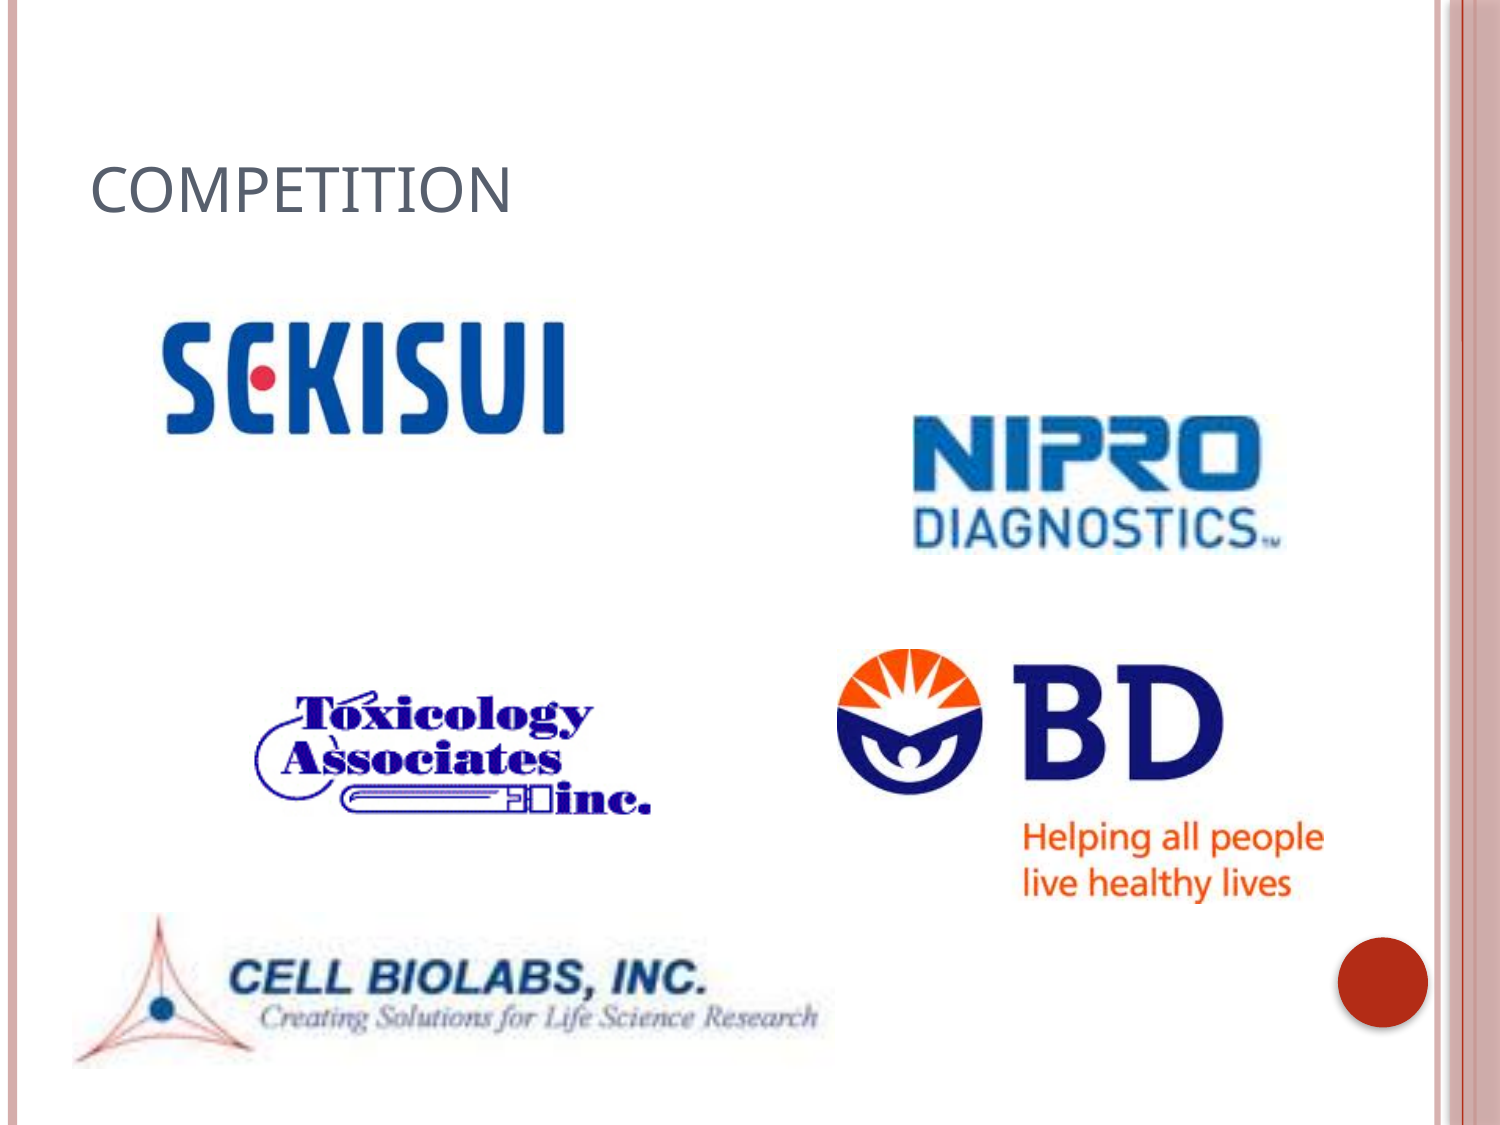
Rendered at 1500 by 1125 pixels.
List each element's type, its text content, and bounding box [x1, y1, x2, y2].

picture [153, 274, 576, 485]
title Competition [75, 45, 1300, 233]
picture [249, 686, 658, 819]
picture [836, 649, 1324, 904]
picture [71, 911, 835, 1069]
picture [911, 413, 1288, 555]
